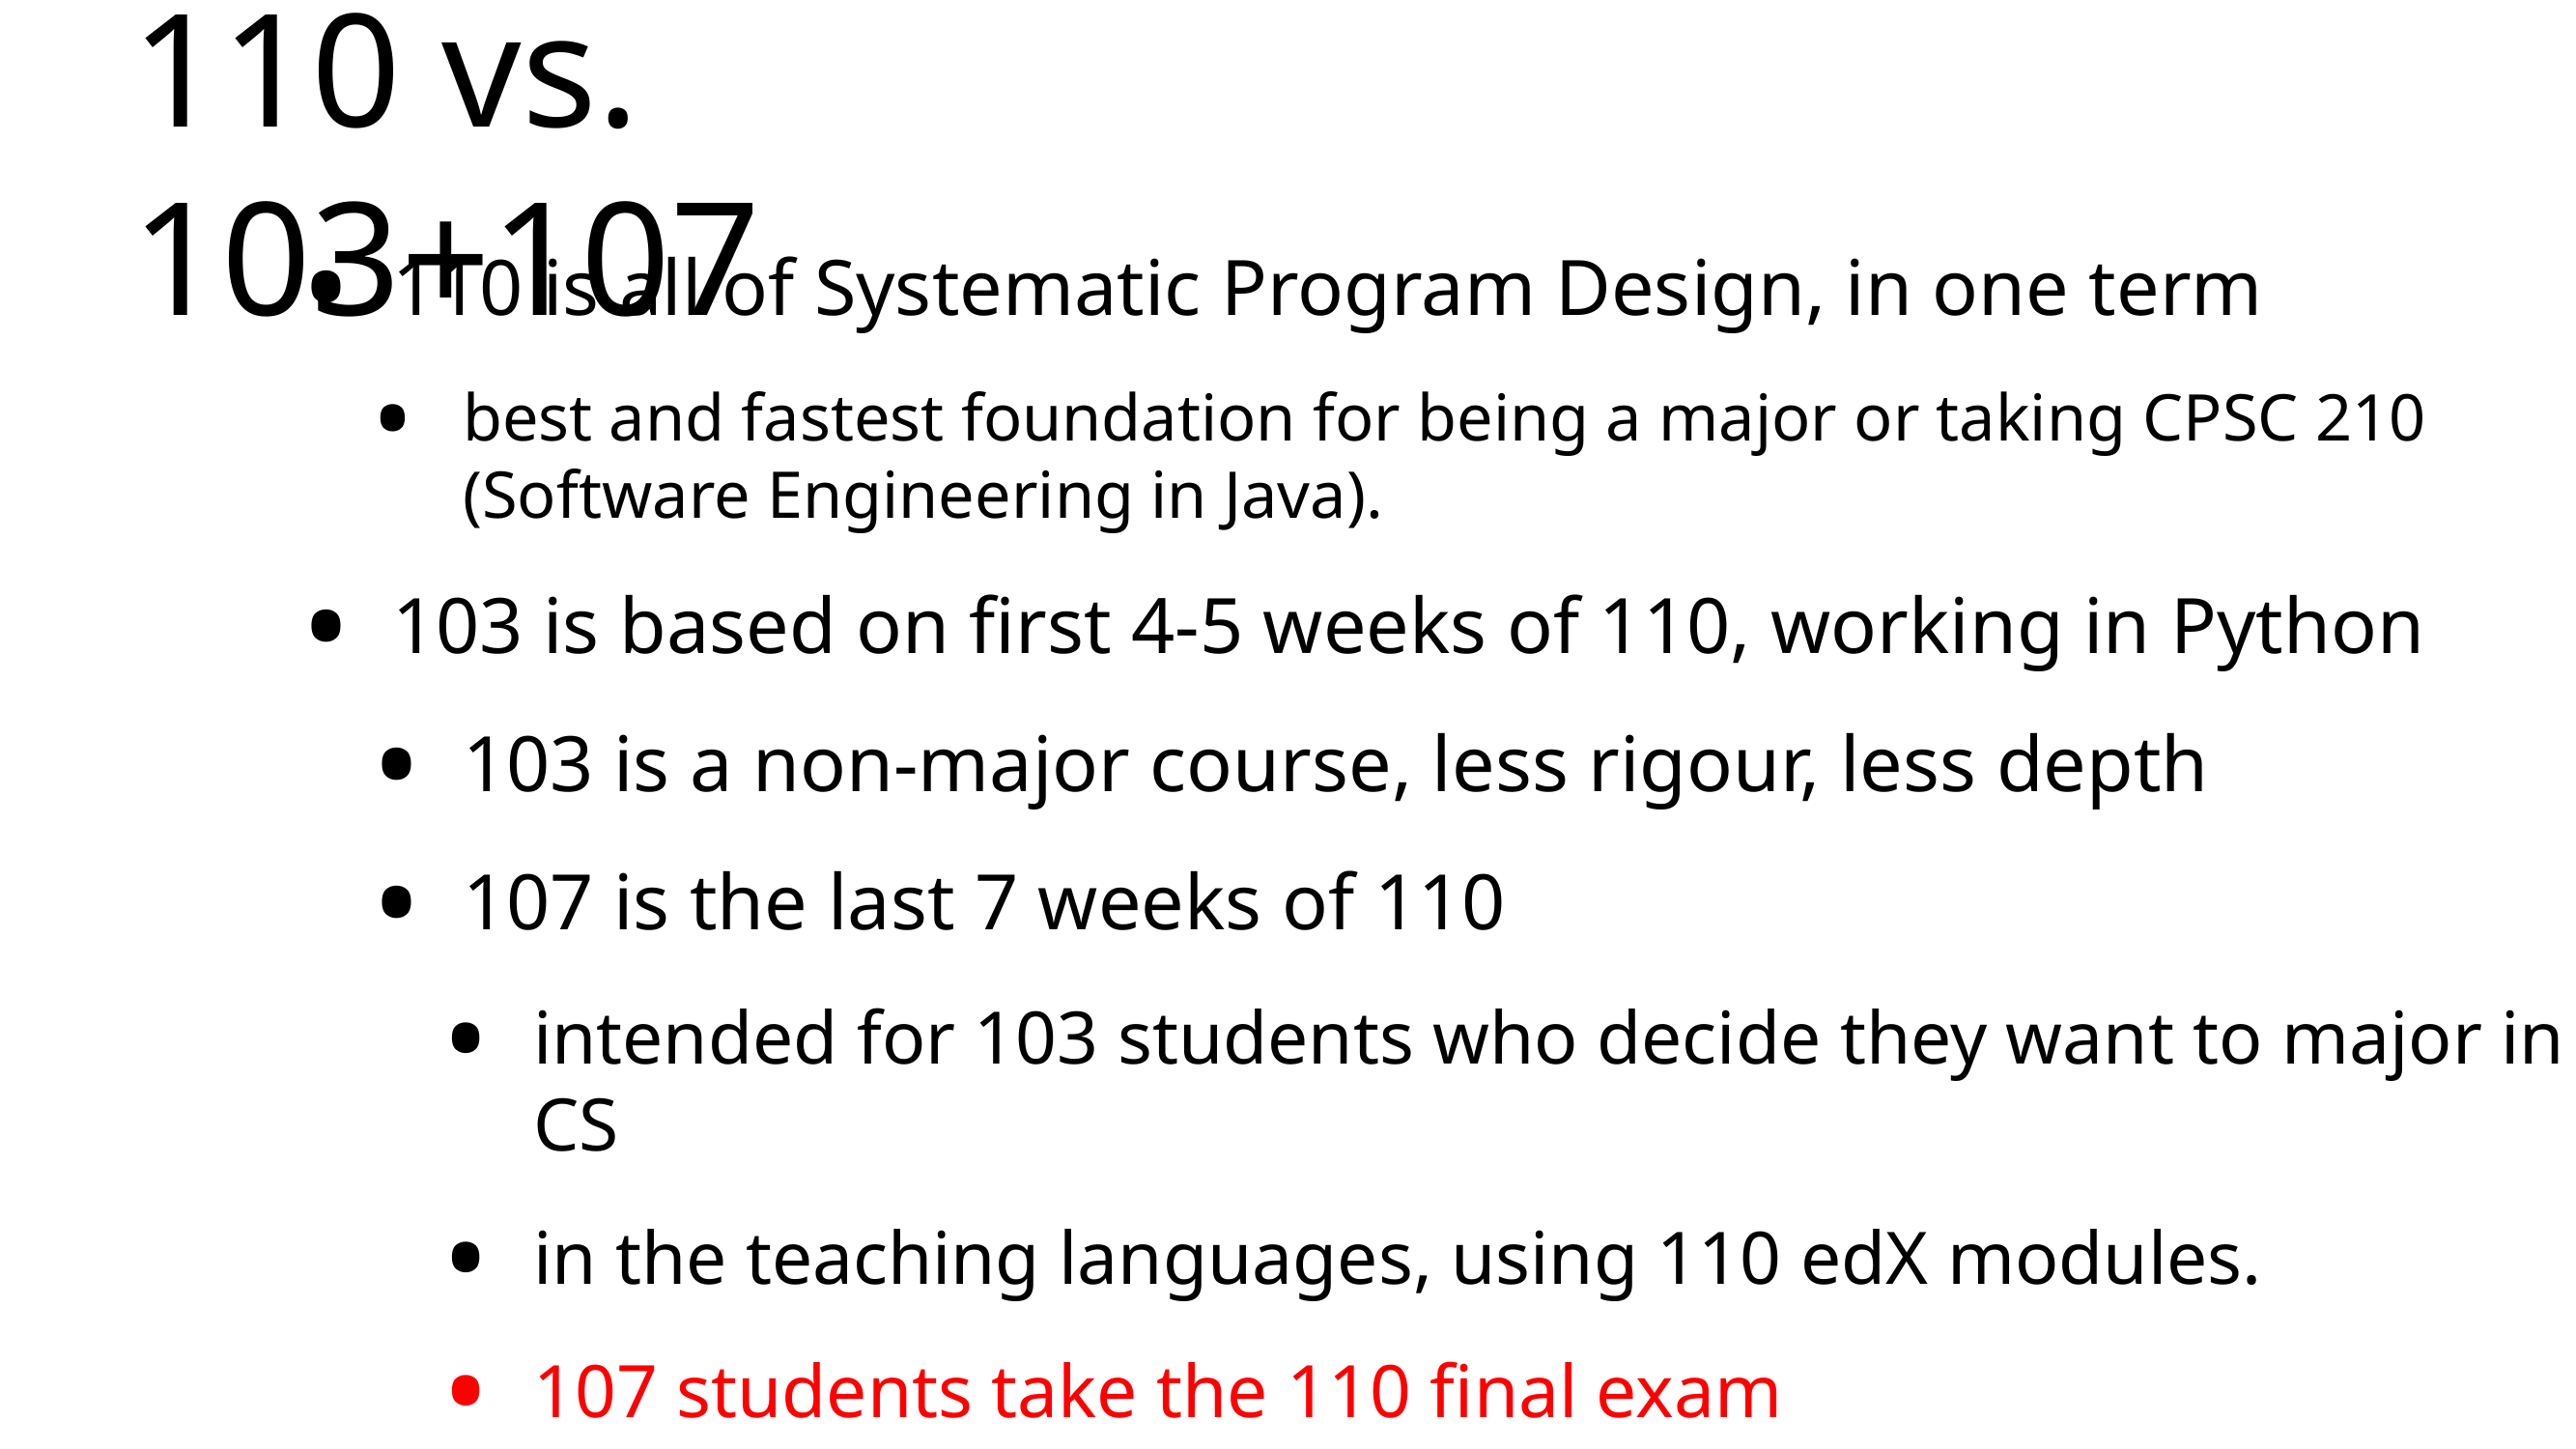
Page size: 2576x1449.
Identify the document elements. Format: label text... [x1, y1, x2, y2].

list 110 is all of Systematic Program Design, in one term best and fastest foundation for being a major or taking CPSC 210 (Software Engineering in Java). 103 is based on first 4-5 weeks of 110, working in Python 103 is a non-major course, less rigour, less depth 107 is the last 7 weeks of 110 intended for 103 students who decide they want to major in CS in the teaching languages, using 110 edX modules. 107 students take the 110 final exam [251, 411, 2576, 1261]
title 110 vs. 103+107 [124, 38, 1288, 280]
